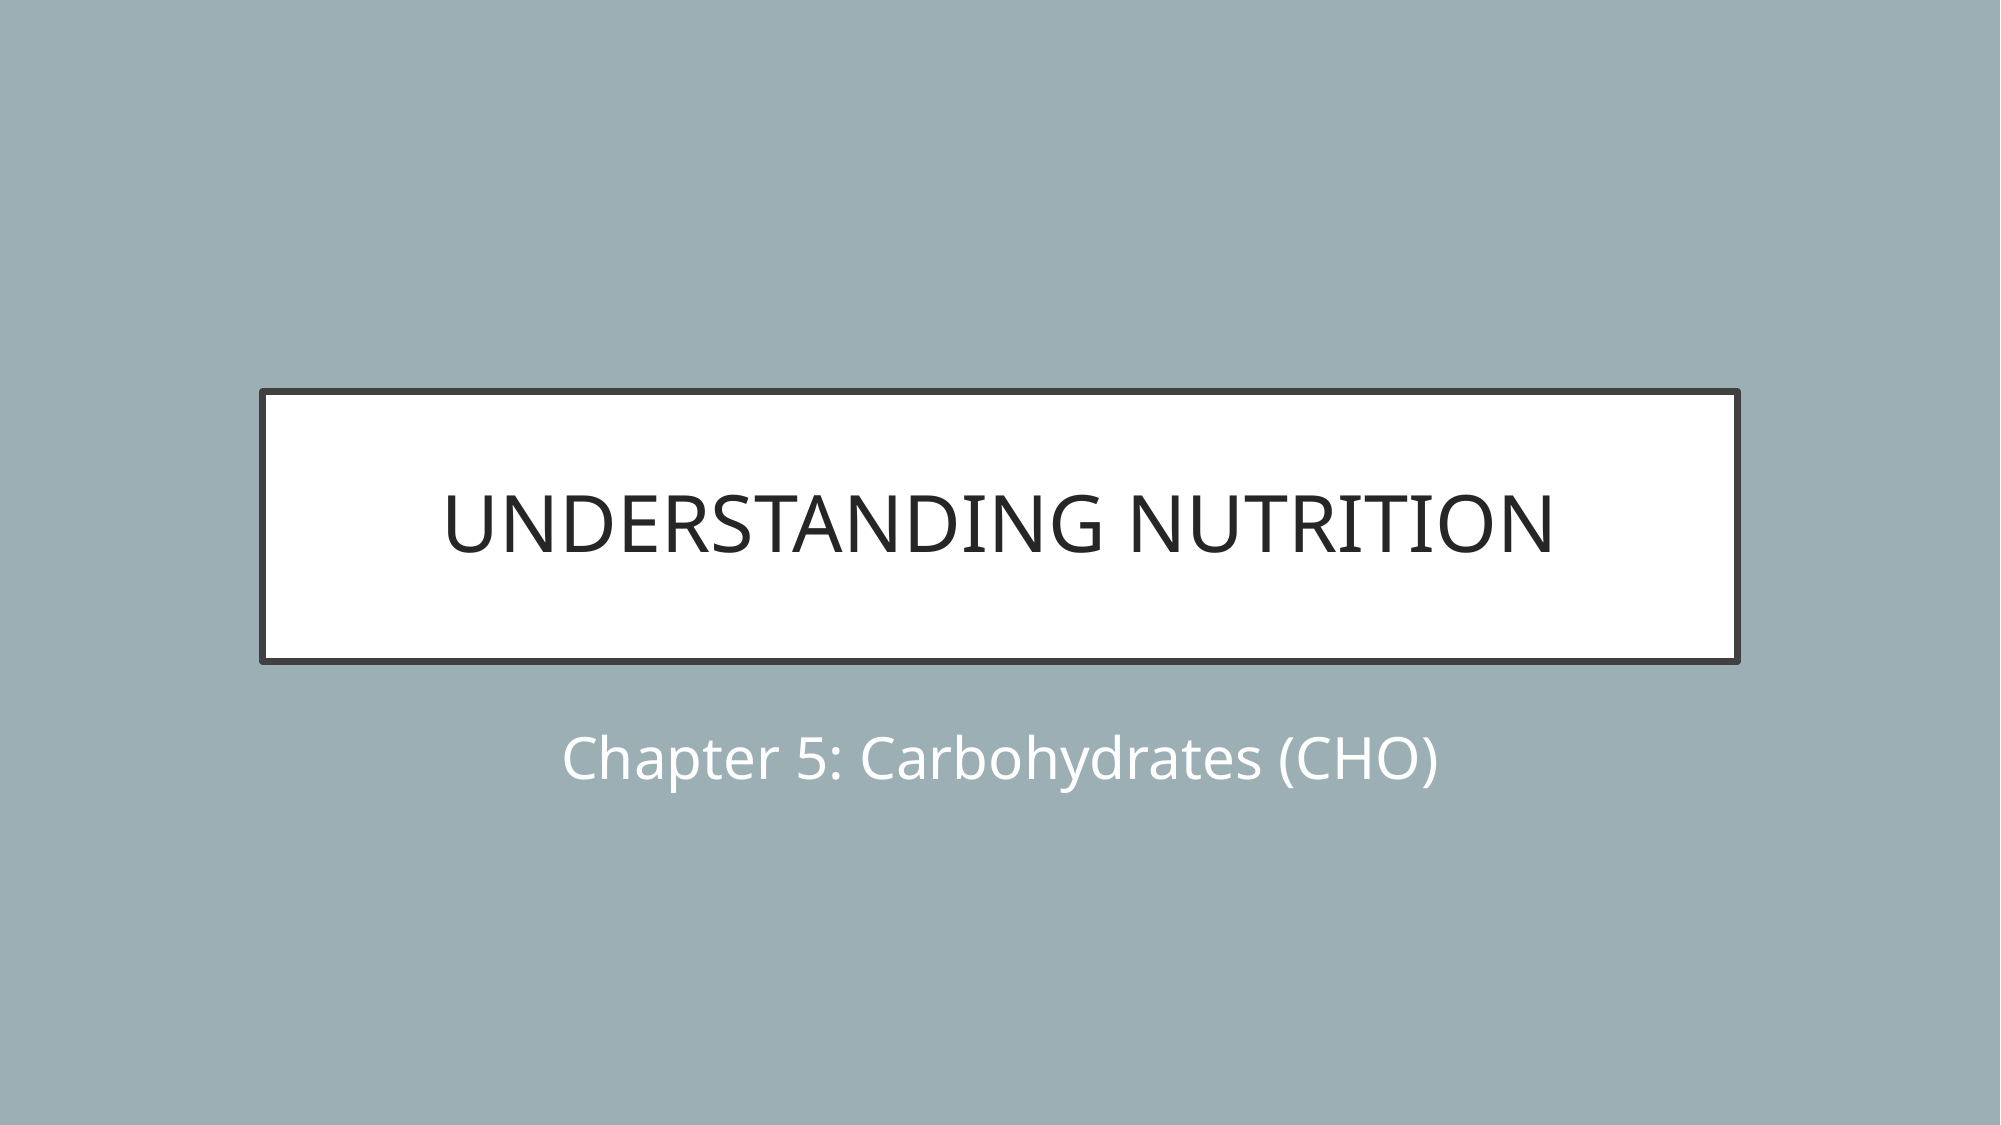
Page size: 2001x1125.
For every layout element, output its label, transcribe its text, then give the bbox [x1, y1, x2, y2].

subtitle Chapter 5: Carbohydrates (CHO) [442, 713, 1558, 918]
title UNDERSTANDING NUTRITION [259, 388, 1741, 665]
